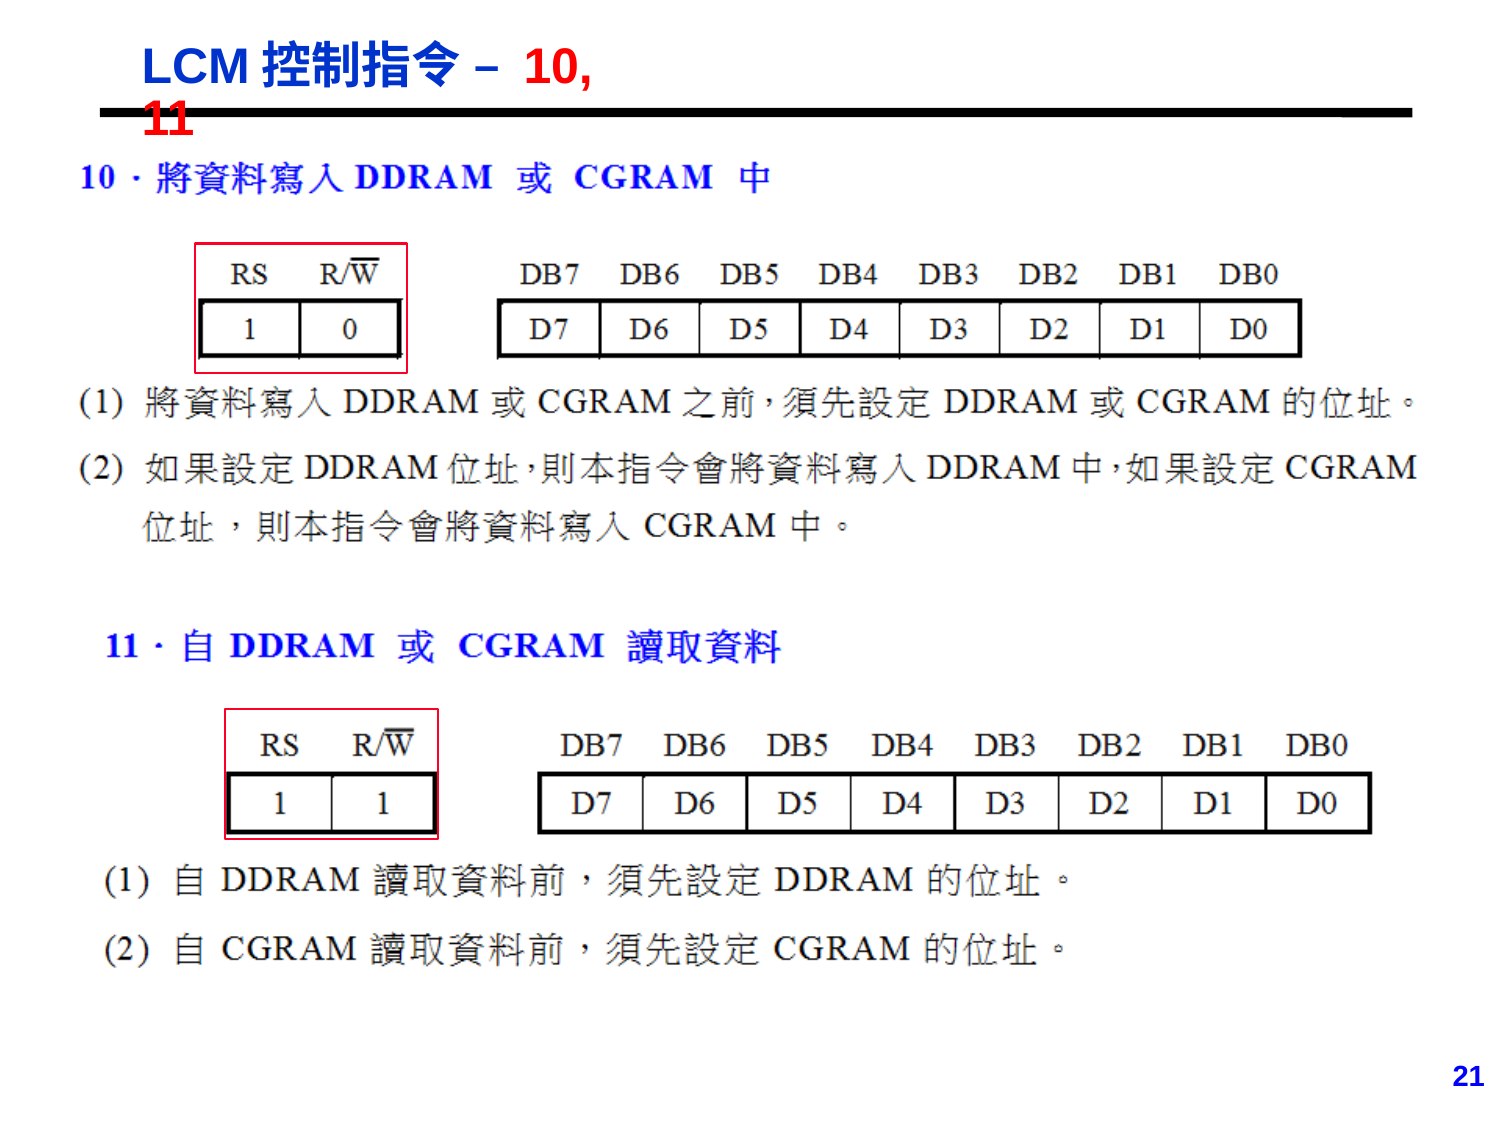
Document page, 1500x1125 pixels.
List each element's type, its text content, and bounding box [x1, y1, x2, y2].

picture [91, 615, 1399, 979]
title LCM控制指令 – 10, 11 [131, 37, 661, 99]
picture [64, 148, 1427, 559]
slide_number 21 [1187, 1050, 1500, 1125]
